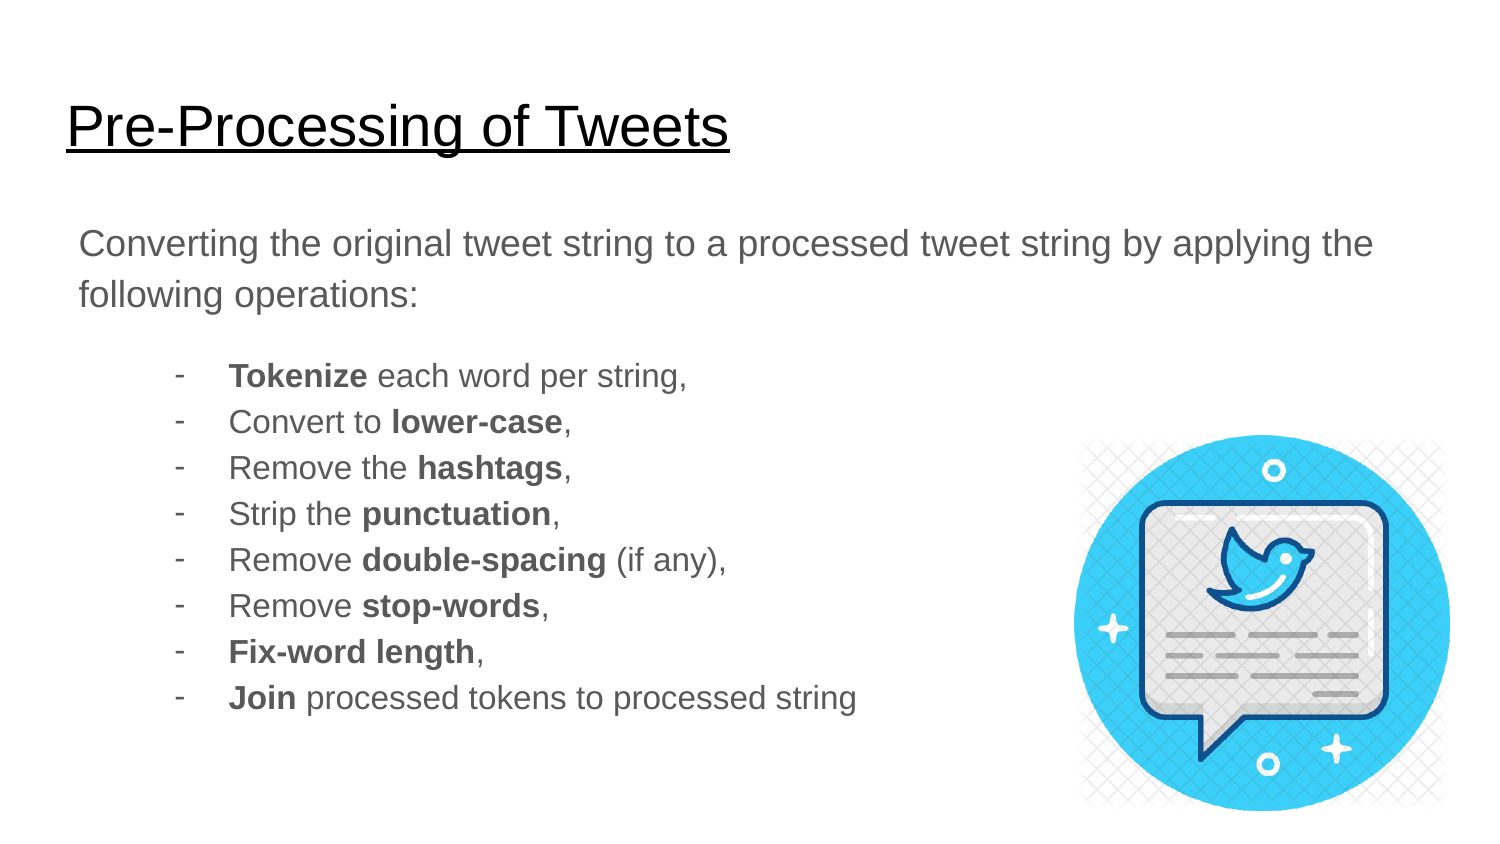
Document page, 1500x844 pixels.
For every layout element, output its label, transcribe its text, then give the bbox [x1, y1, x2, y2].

title Pre-Processing of Tweets [51, 72, 1354, 167]
picture [1074, 435, 1450, 811]
list Converting the original tweet string to a processed tweet string by applying the following operations: Tokenize each word per string, Convert to lower-case, Remove the hashtags, Strip the punctuation, Remove double-spacing (if any), Remove stop-words, Fix-word length, Join processed tokens to processed string [63, 196, 1462, 758]
